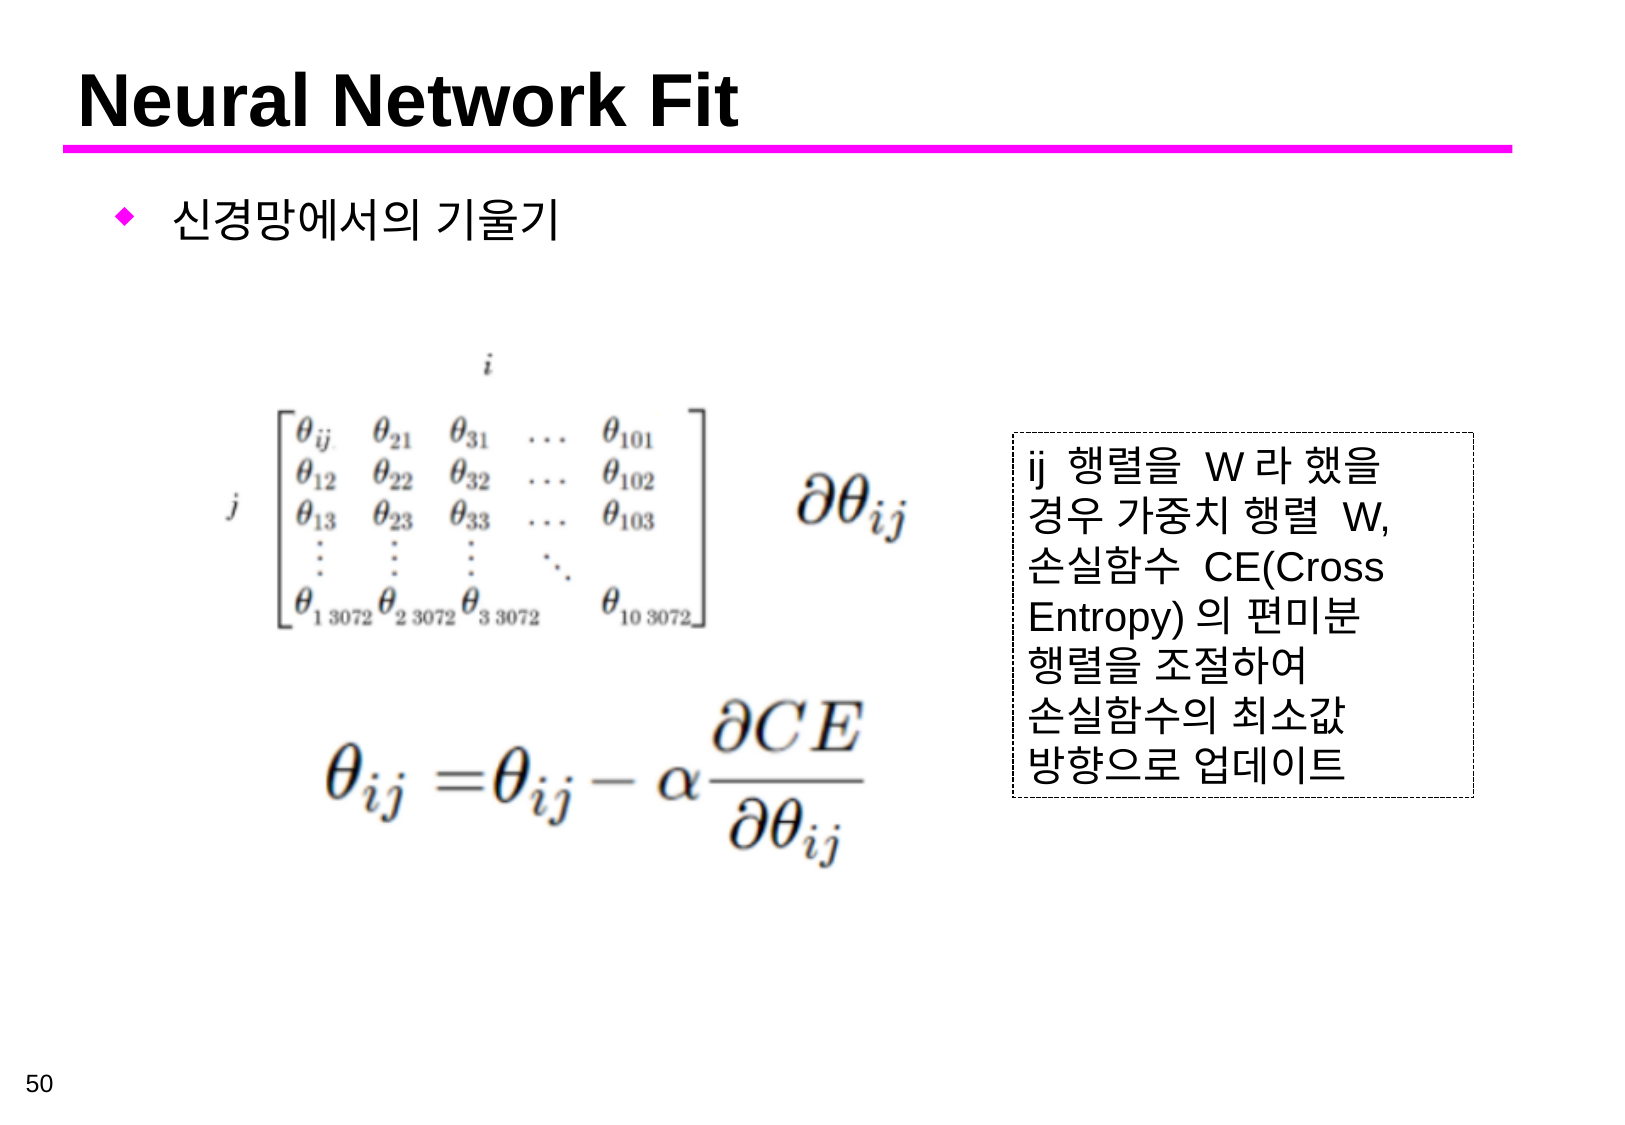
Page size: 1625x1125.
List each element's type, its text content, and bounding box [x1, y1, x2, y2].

title Neural Network Fit [62, 42, 1500, 149]
text_box ij 행렬을 W라 했을 경우 가중치 행렬 W, 손실함수 CE(Cross Entropy)의 편미분 행렬을 조절하여 손실함수의 최소값 방향으로 업데이트 [1013, 432, 1474, 798]
slide_number 50 [0, 1071, 69, 1094]
picture [162, 314, 967, 886]
list 신경망에서의 기울기 [99, 172, 1510, 256]
